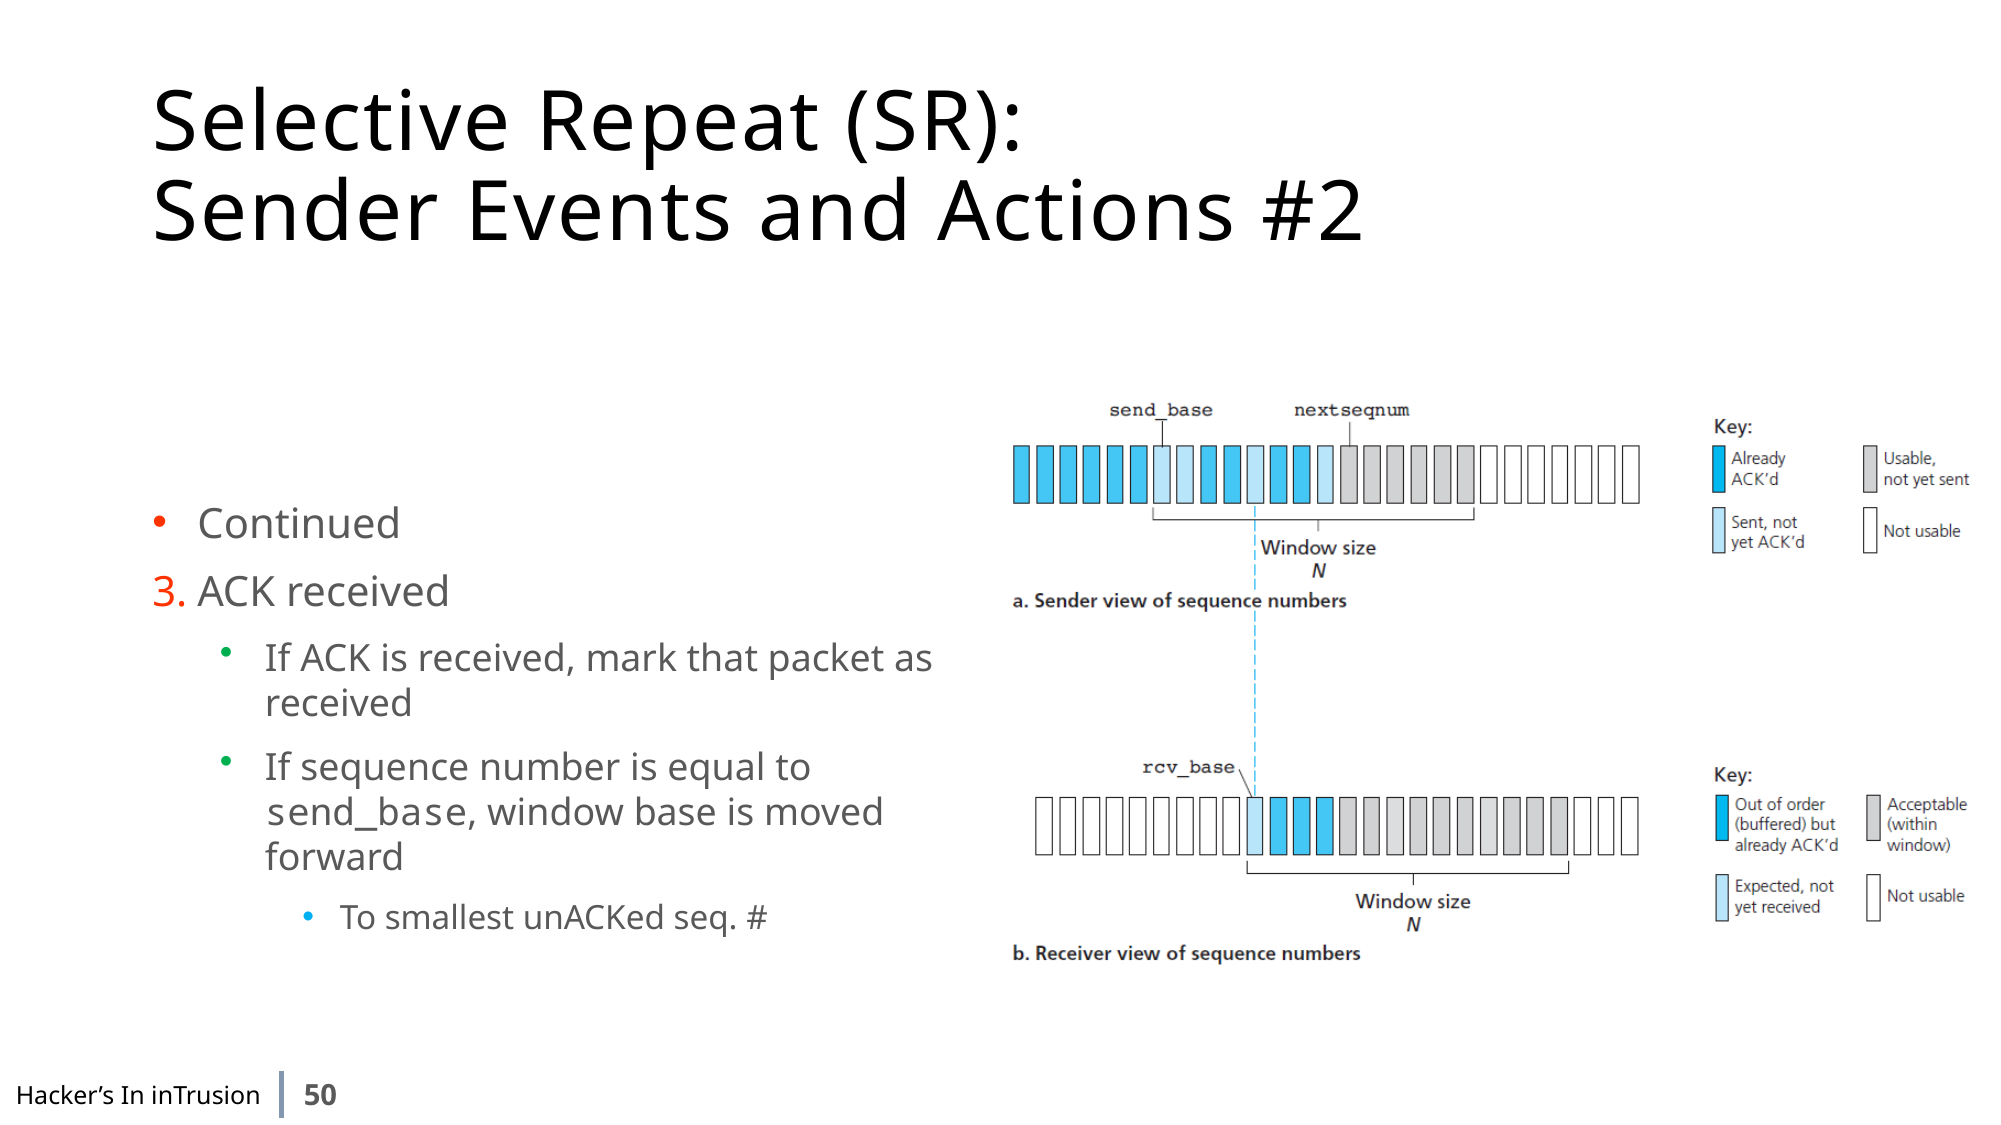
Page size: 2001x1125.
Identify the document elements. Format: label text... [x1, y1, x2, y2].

title Selective Repeat (SR): Sender Events and Actions #2 [137, 59, 1863, 278]
picture [999, 387, 1993, 970]
list Continued ACK received If ACK is received, mark that packet as received If sequence number is equal to send_base, window base is moved forward To smallest unACKed seq. # [137, 299, 988, 1065]
